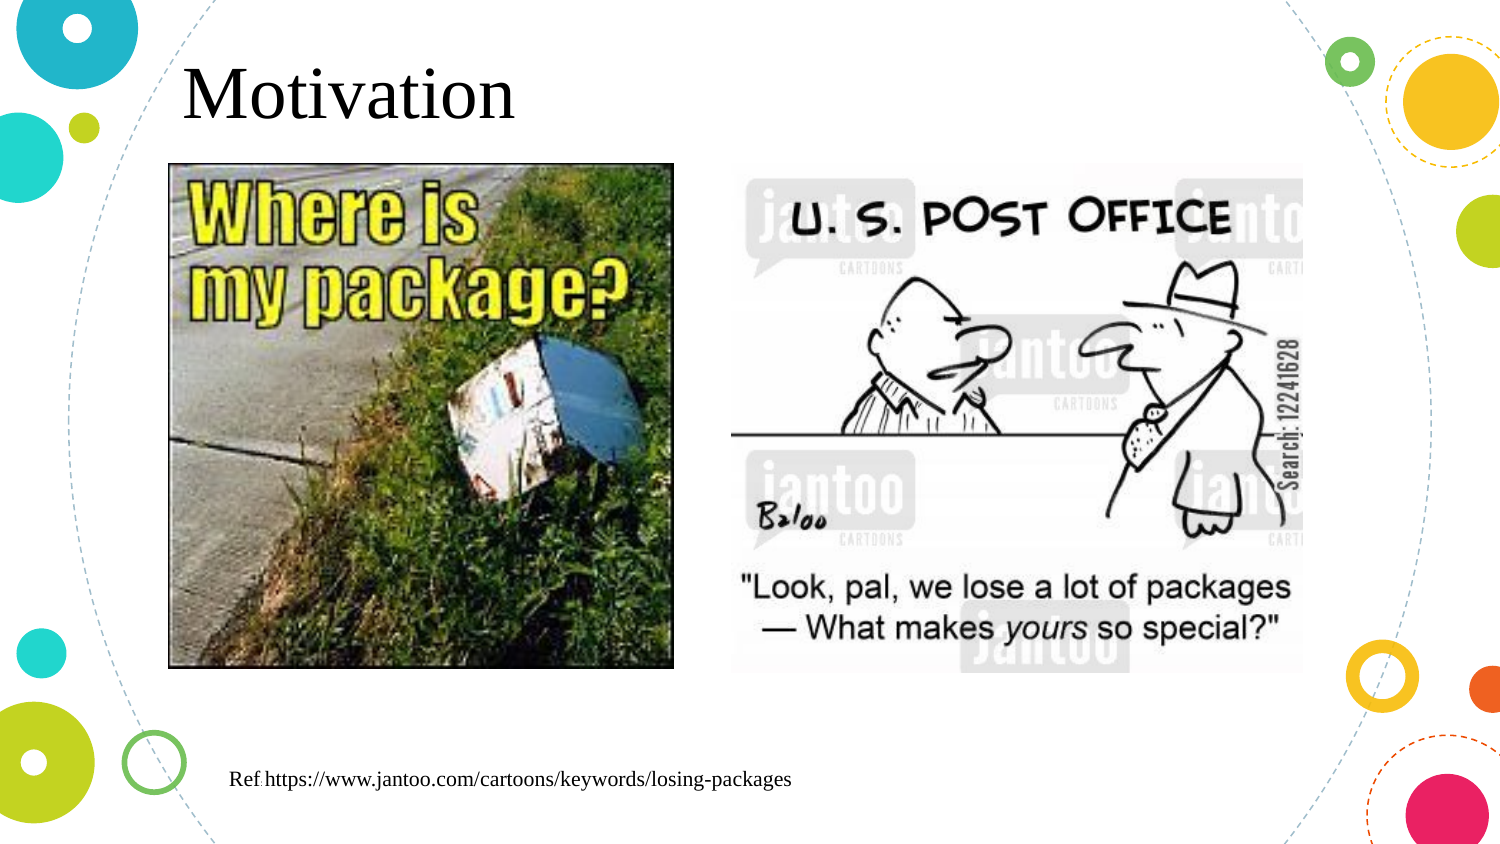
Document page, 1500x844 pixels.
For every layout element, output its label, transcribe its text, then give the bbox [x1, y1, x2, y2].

picture [731, 162, 1303, 673]
picture [167, 162, 674, 669]
text_box Motivation [167, 43, 680, 149]
text_box Ref: https://www.jantoo.com/cartoons/keywords/losing-packages [214, 757, 838, 799]
